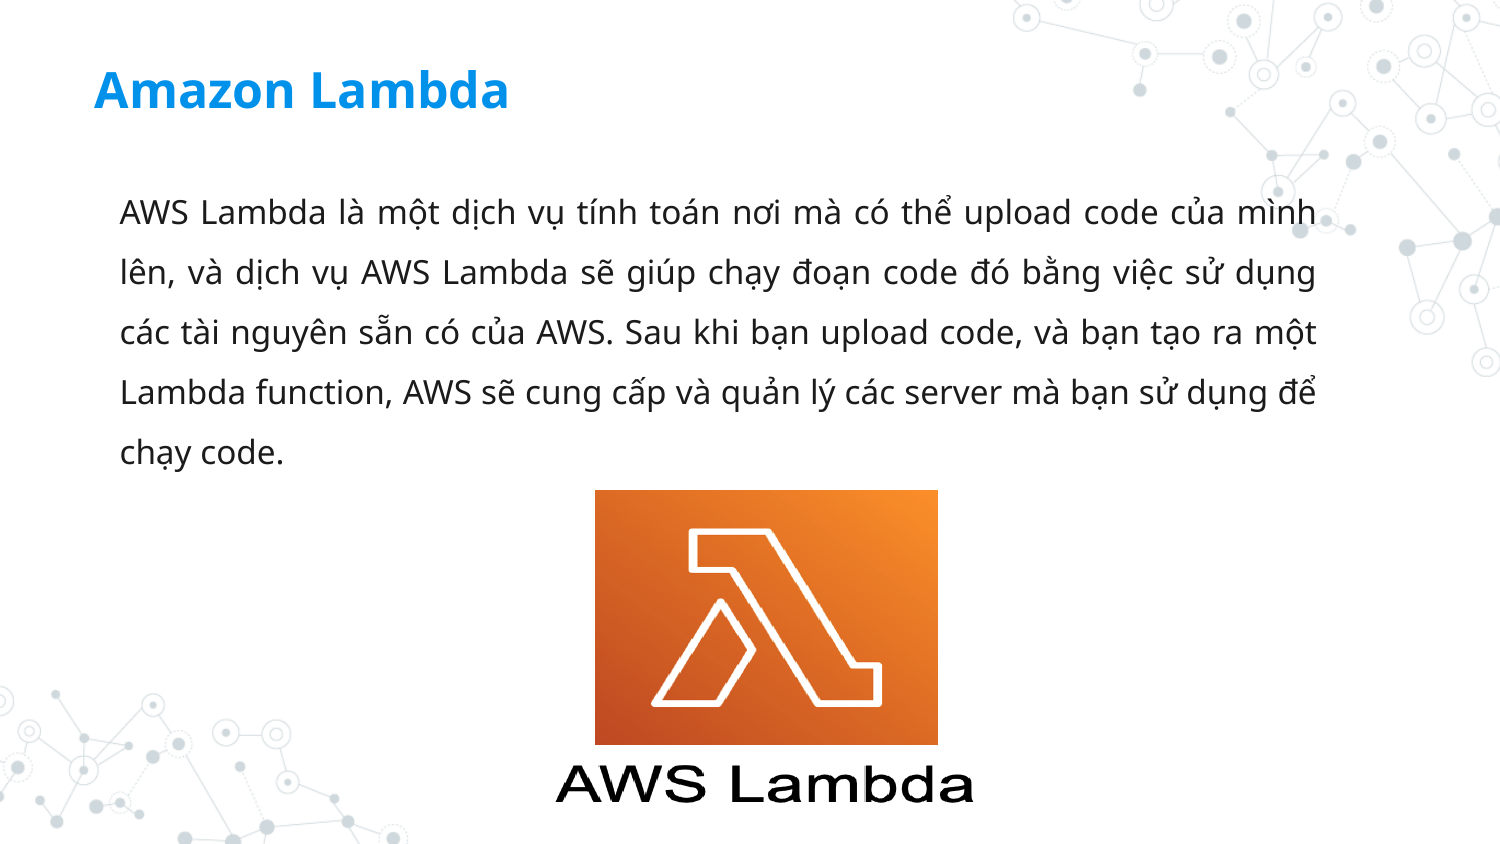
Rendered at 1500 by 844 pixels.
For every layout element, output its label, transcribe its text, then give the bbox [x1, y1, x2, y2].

list AWS Lambda là một dịch vụ tính toán nơi mà có thể upload code của mình lên, và dịch vụ AWS Lambda sẽ giúp chạy đoạn code đó bằng việc sử dụng các tài nguyên sẵn có của AWS. Sau khi bạn upload code, và bạn tạo ra một Lambda function, AWS sẽ cung cấp và quản lý các server mà bạn sử dụng để chạy code. [92, 156, 1335, 444]
title Amazon Lambda [79, 18, 1322, 134]
picture [0, 0, 1500, 844]
